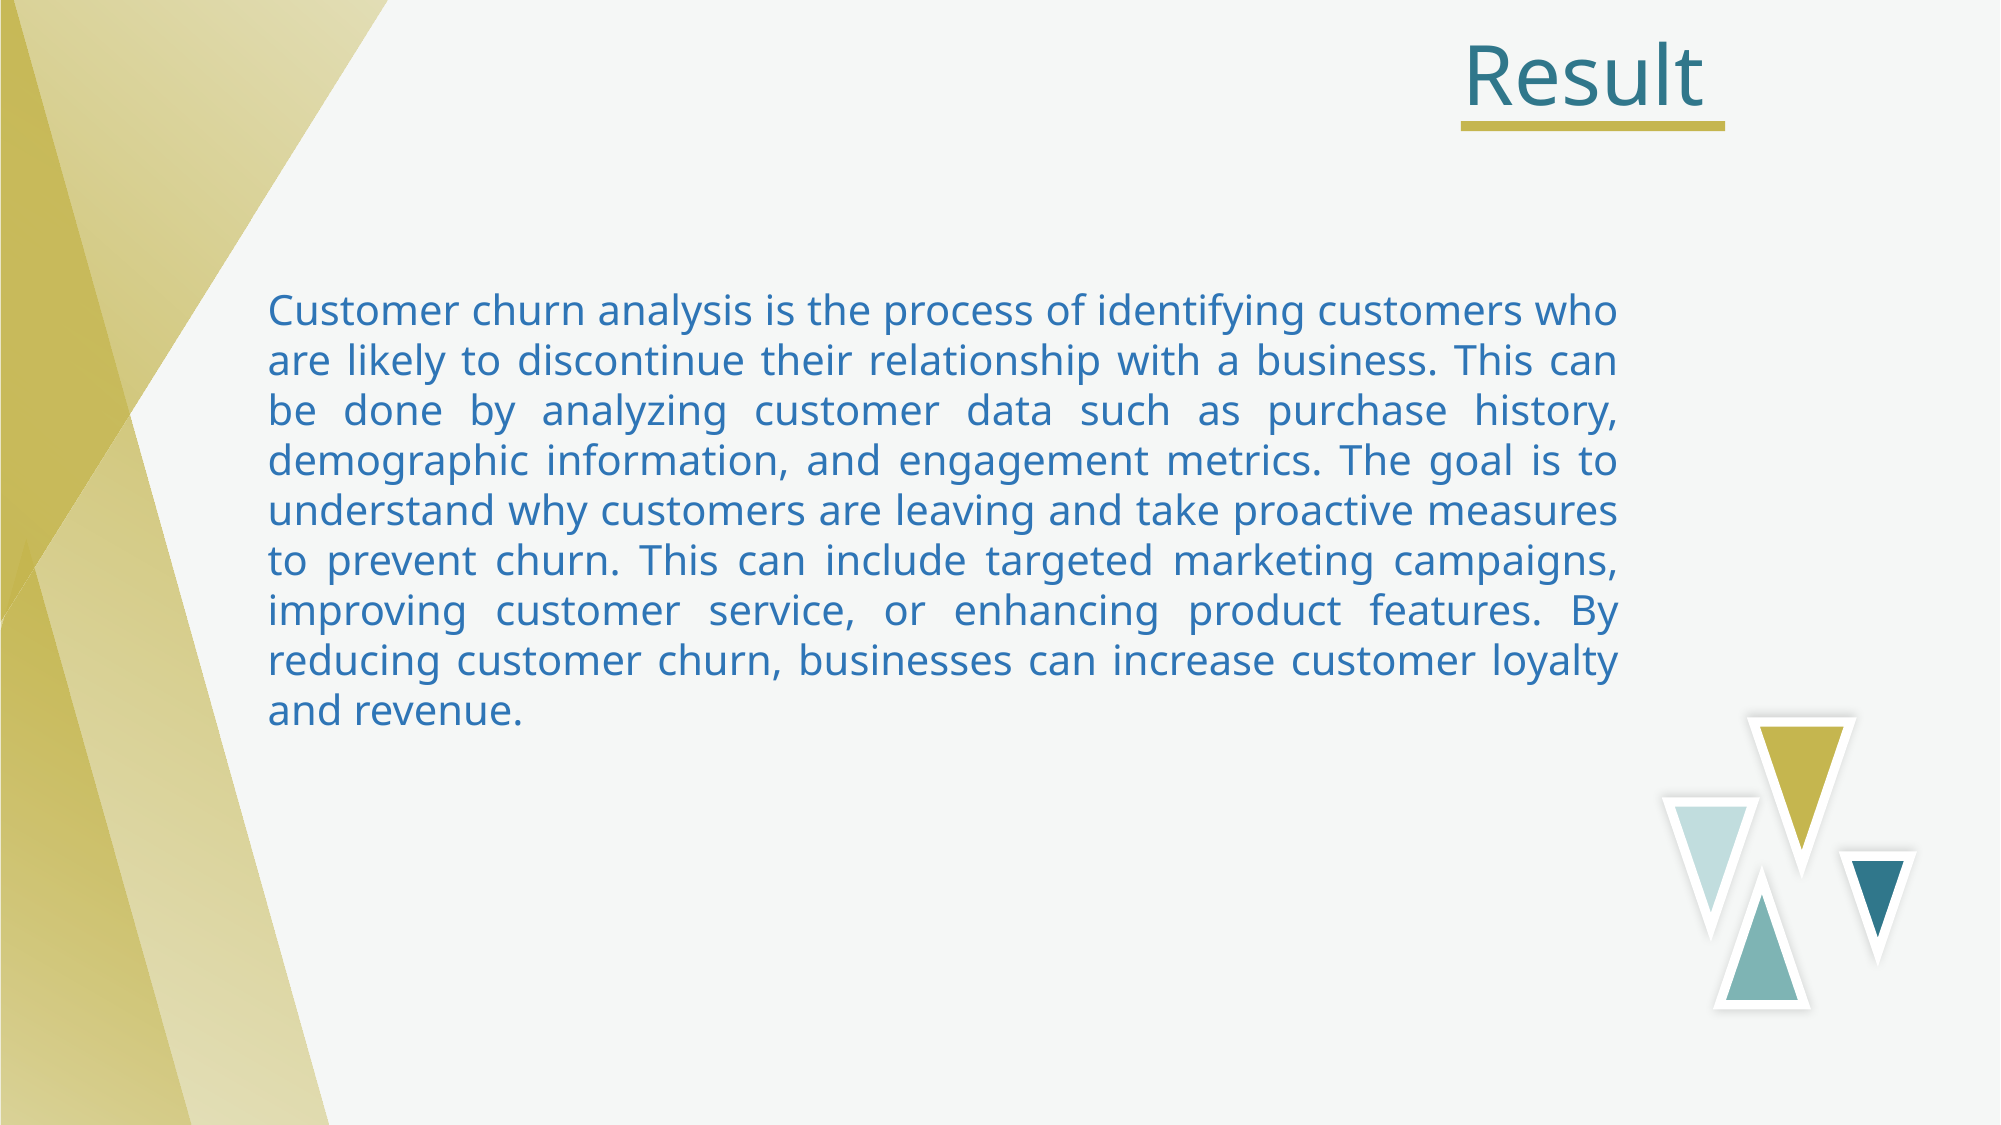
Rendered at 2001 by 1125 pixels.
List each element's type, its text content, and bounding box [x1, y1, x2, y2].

text_box Customer churn analysis is the process of identifying customers who are likely to discontinue their relationship with a business. This can be done by analyzing customer data such as purchase history, demographic information, and engagement metrics. The goal is to understand why customers are leaving and take proactive measures to prevent churn. This can include targeted marketing campaigns, improving customer service, or enhancing product features. By reducing customer churn, businesses can increase customer loyalty and revenue. [252, 276, 1634, 742]
text_box [1666, 800, 1755, 931]
text_box Result [718, 15, 1720, 130]
text_box [1751, 720, 1852, 868]
text_box [1460, 120, 1726, 132]
text_box [1717, 876, 1806, 1006]
text_box [1843, 855, 1912, 956]
